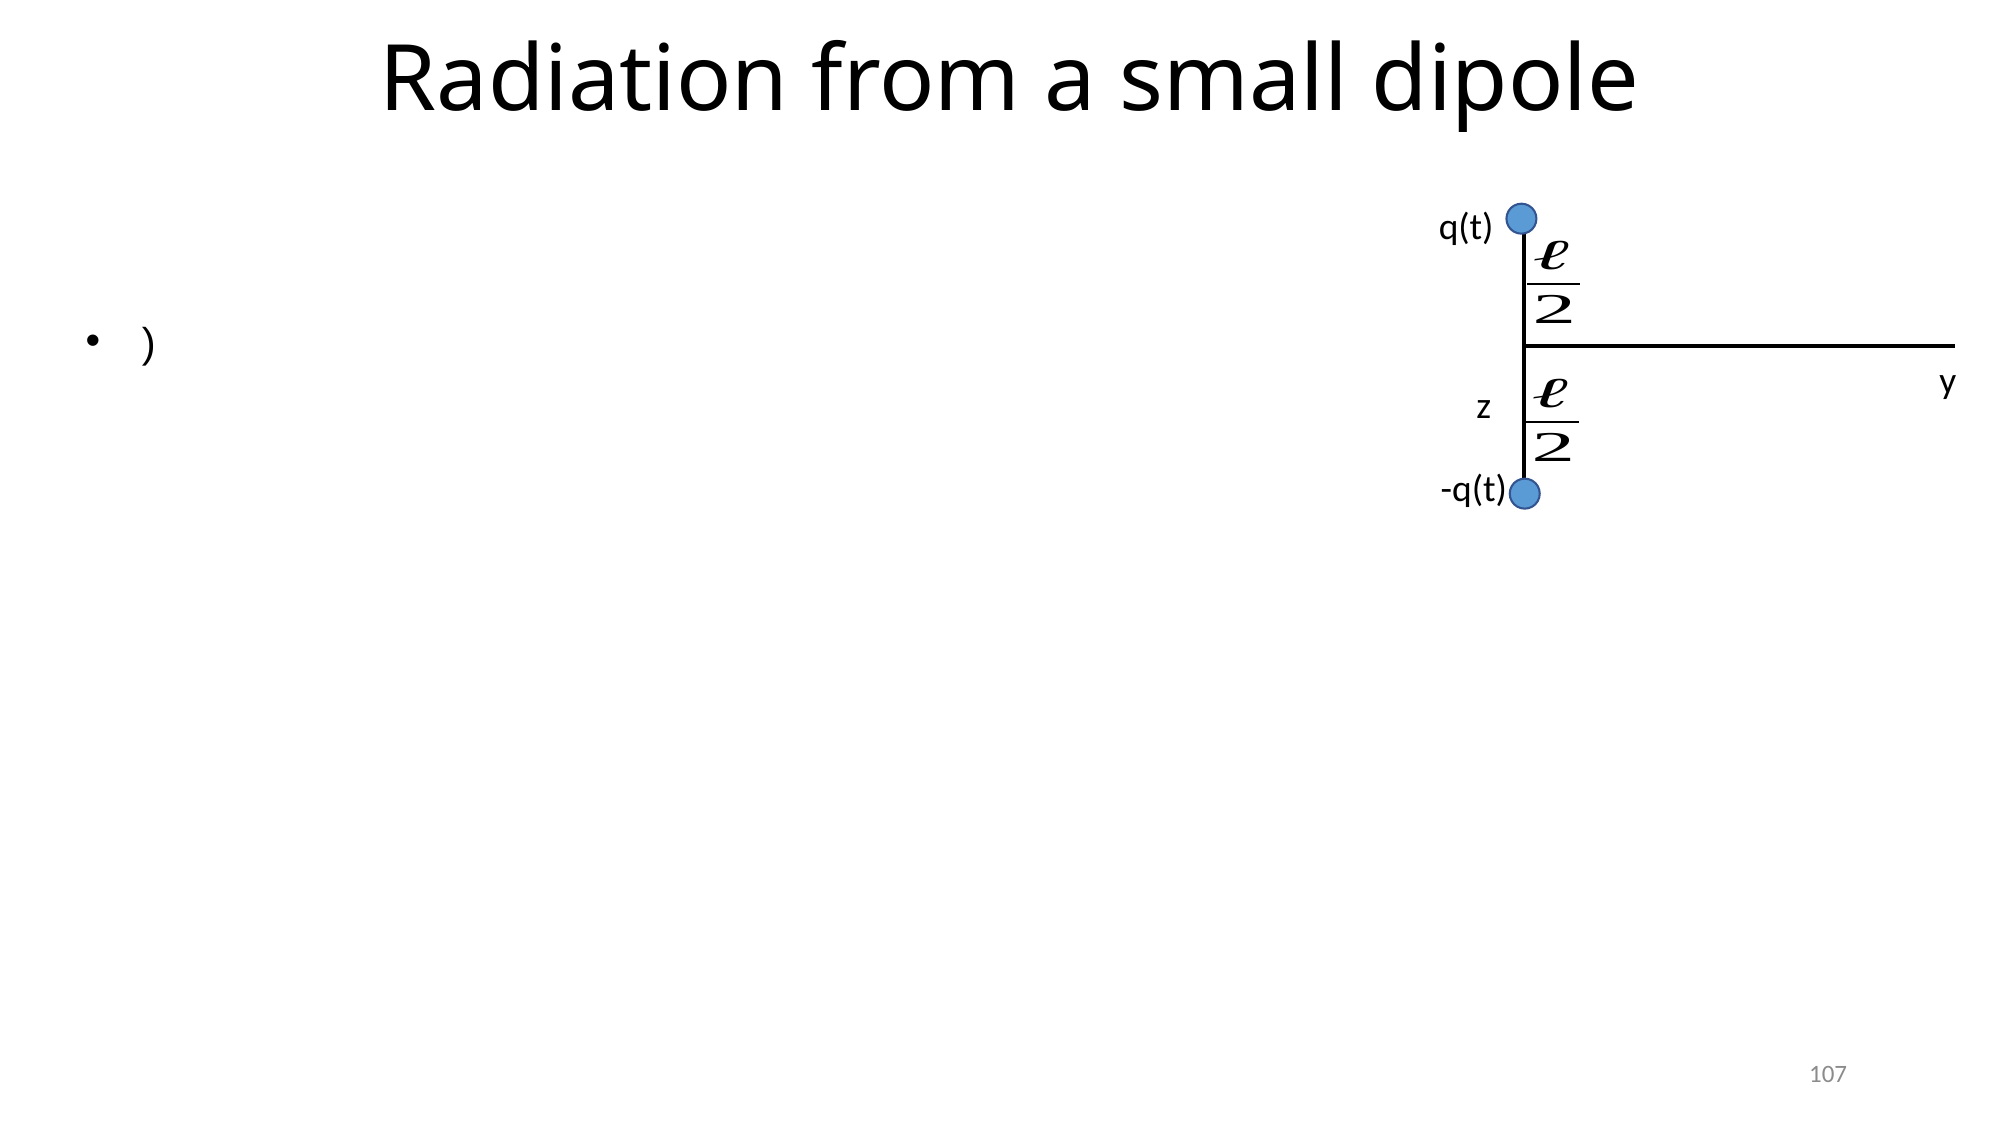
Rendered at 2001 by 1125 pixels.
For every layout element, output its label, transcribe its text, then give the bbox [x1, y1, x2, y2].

text_box y [1924, 348, 1972, 409]
slide_number 107 [1412, 1042, 1863, 1103]
text_box [1509, 202, 1538, 235]
text_box z [1461, 373, 1507, 434]
text_box -q(t) [1425, 456, 1522, 517]
text_box [1522, 477, 1541, 510]
title Radiation from a small dipole [45, 17, 1975, 144]
text_box q(t) [1423, 194, 1509, 254]
